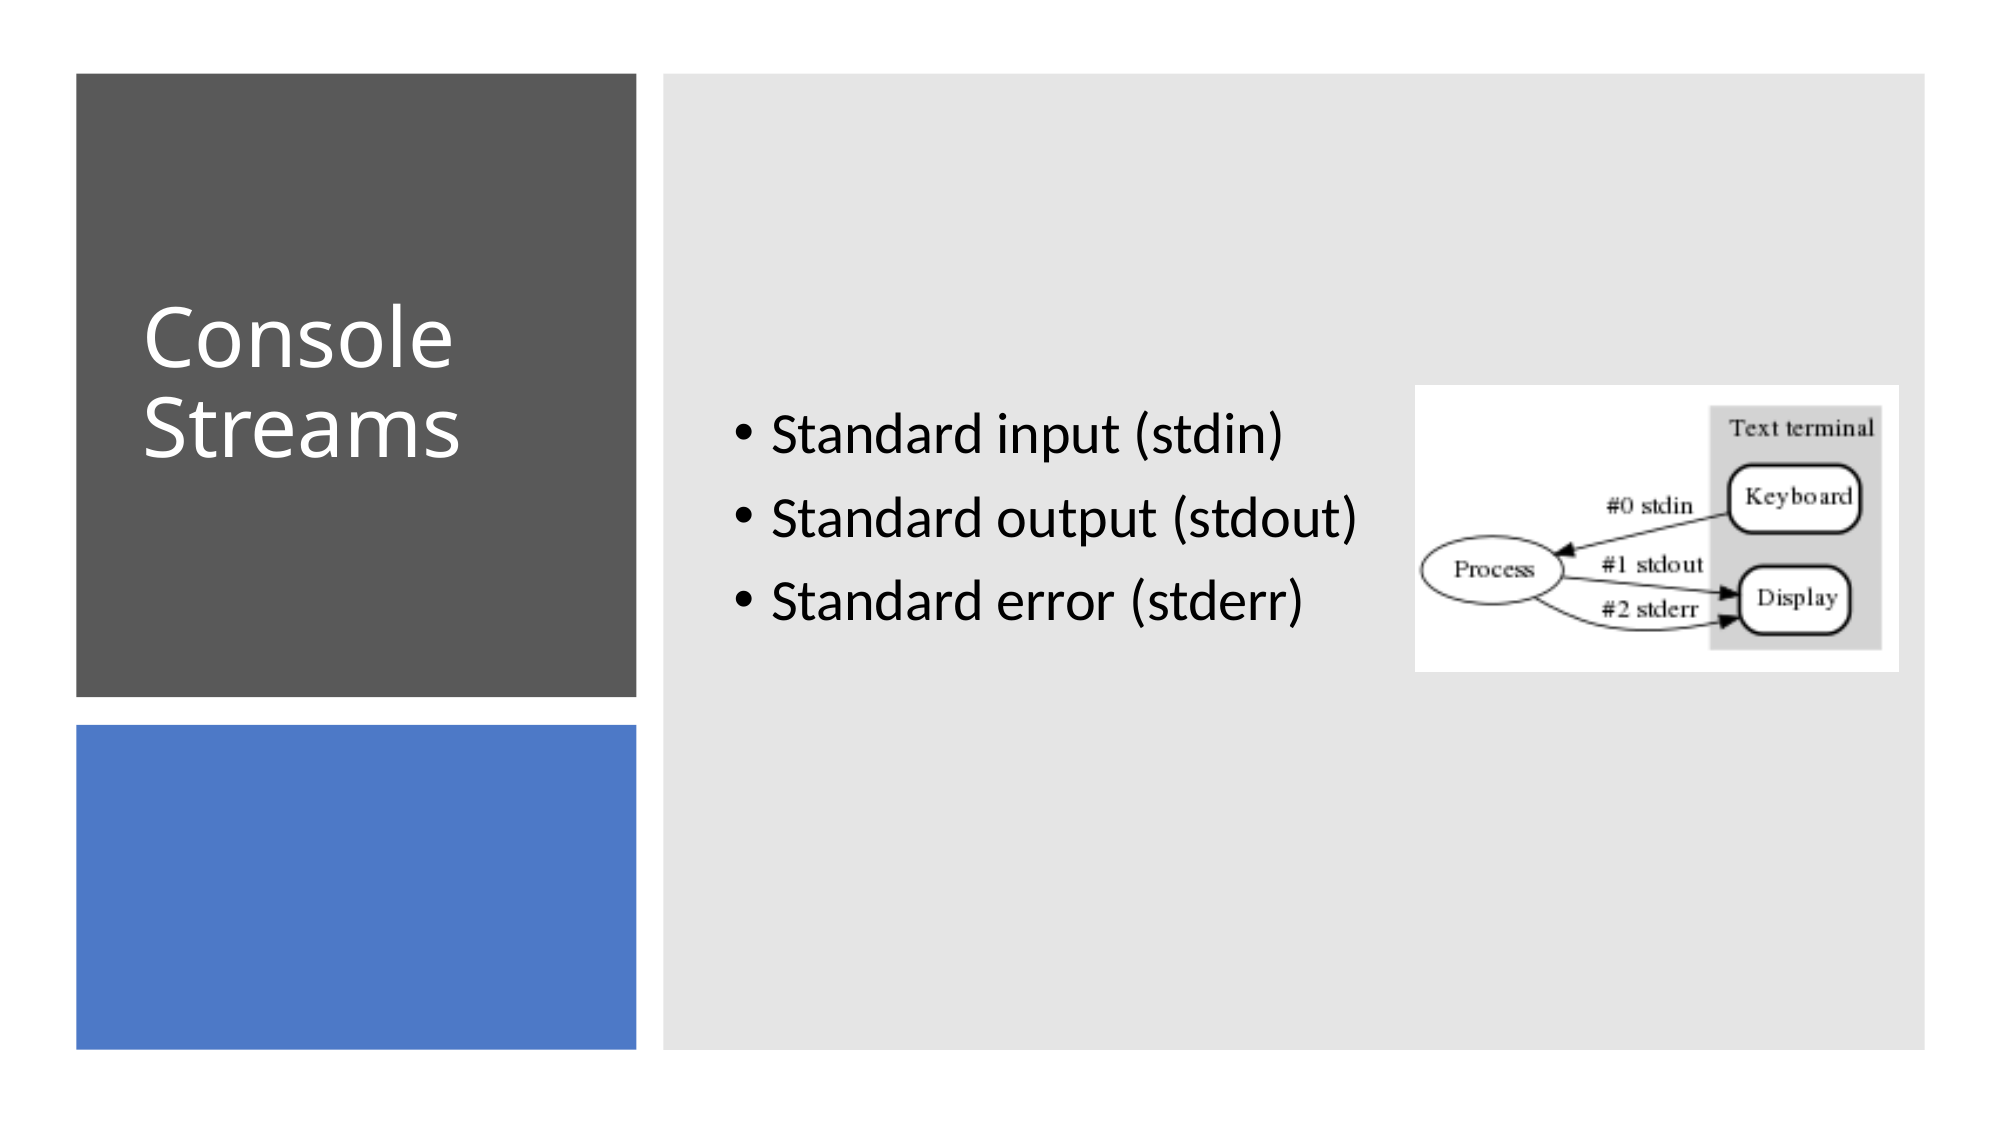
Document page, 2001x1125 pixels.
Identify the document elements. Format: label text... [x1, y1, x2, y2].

title Console Streams [127, 120, 595, 652]
list Standard input (stdin) Standard output (stdout) Standard error (stderr) [718, 112, 1873, 1008]
text_box [75, 724, 637, 1051]
text_box [75, 72, 637, 698]
picture [1414, 385, 1899, 672]
text_box [662, 72, 1926, 1051]
